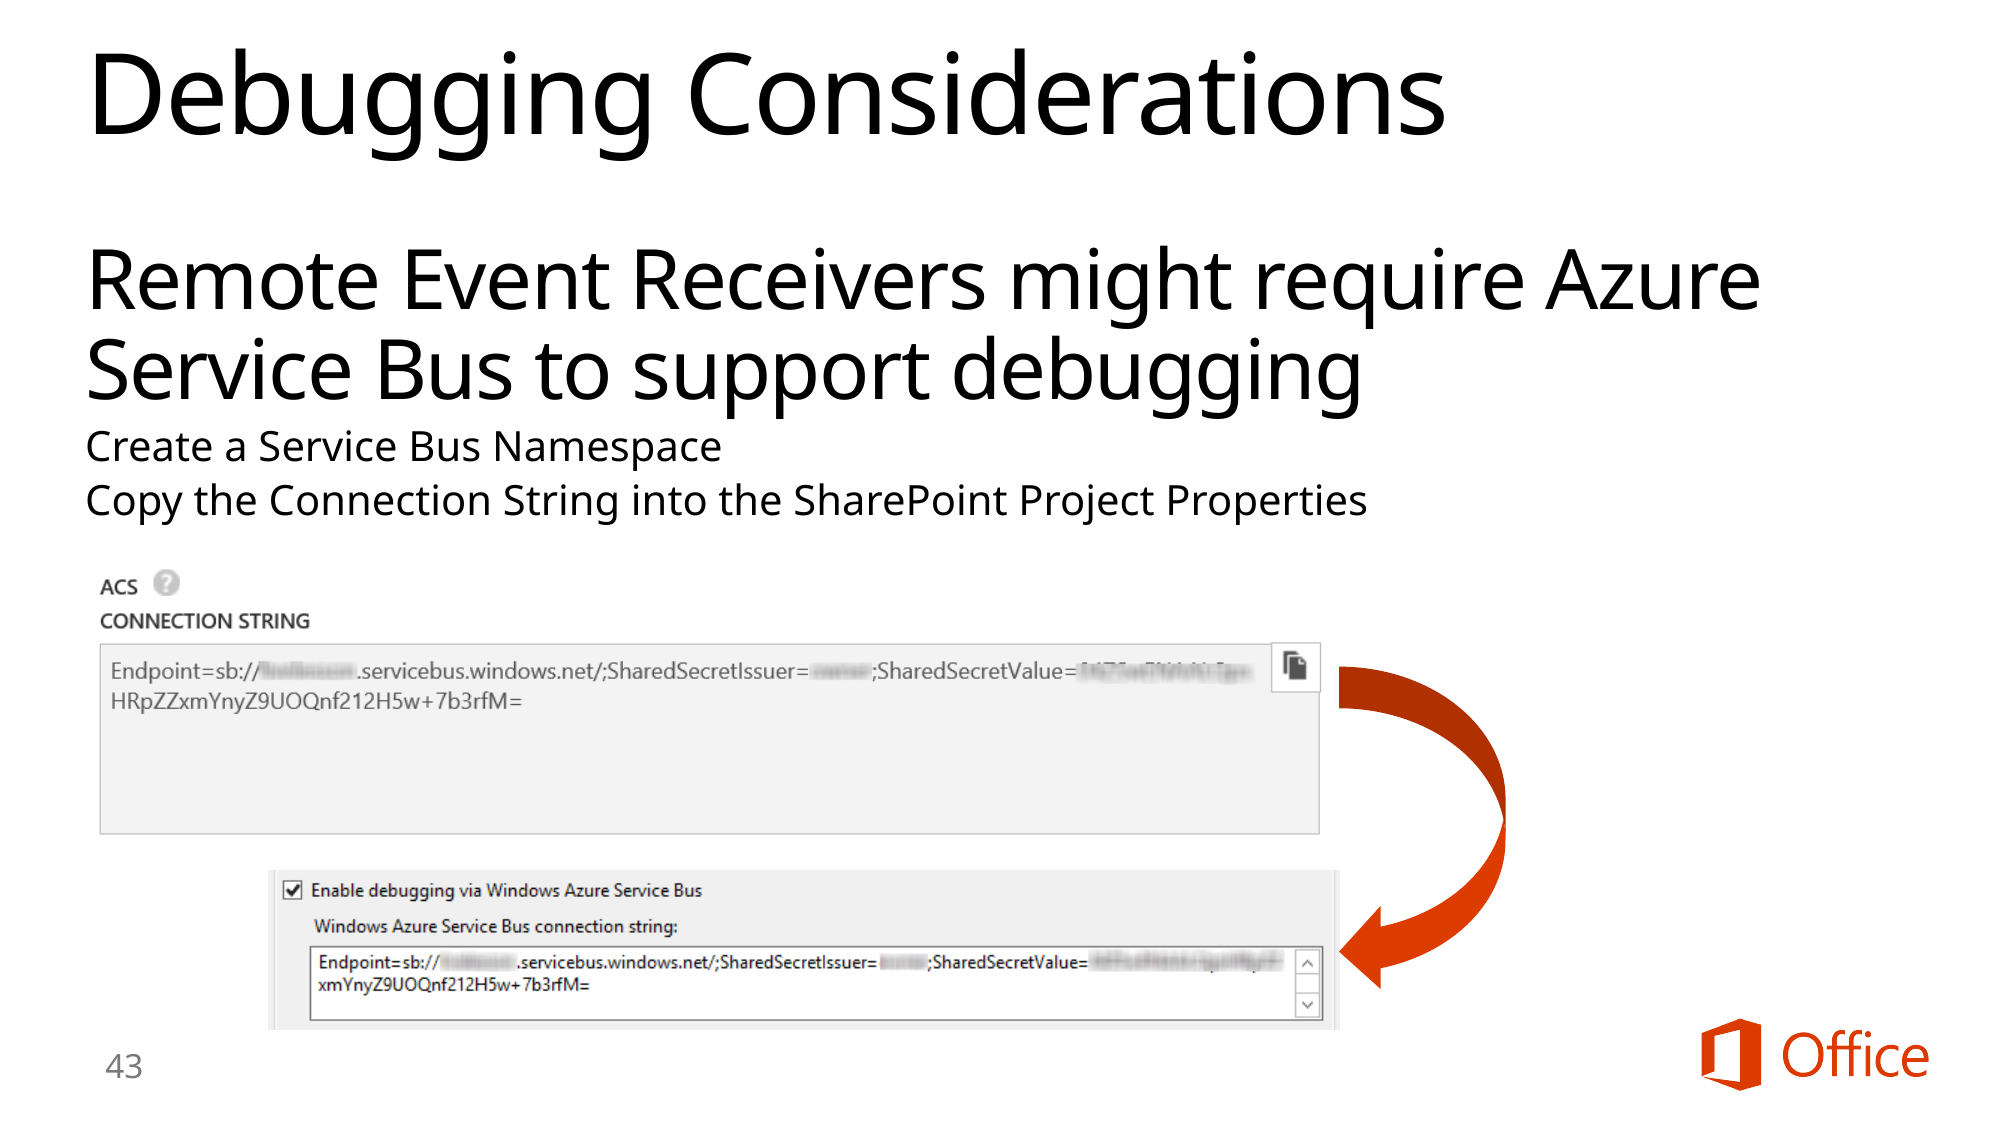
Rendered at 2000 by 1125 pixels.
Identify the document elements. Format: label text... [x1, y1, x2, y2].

slide_number 43 [85, 1049, 178, 1086]
picture [1670, 987, 1960, 1122]
picture [71, 557, 1340, 851]
picture [268, 869, 1340, 1031]
list Remote Event Receivers might require Azure Service Bus to support debugging Create a Service Bus Namespace Copy the Connection String into the SharePoint Project Properties [85, 237, 1914, 415]
text_box [1340, 665, 1507, 990]
title Debugging Considerations [85, 37, 1914, 161]
